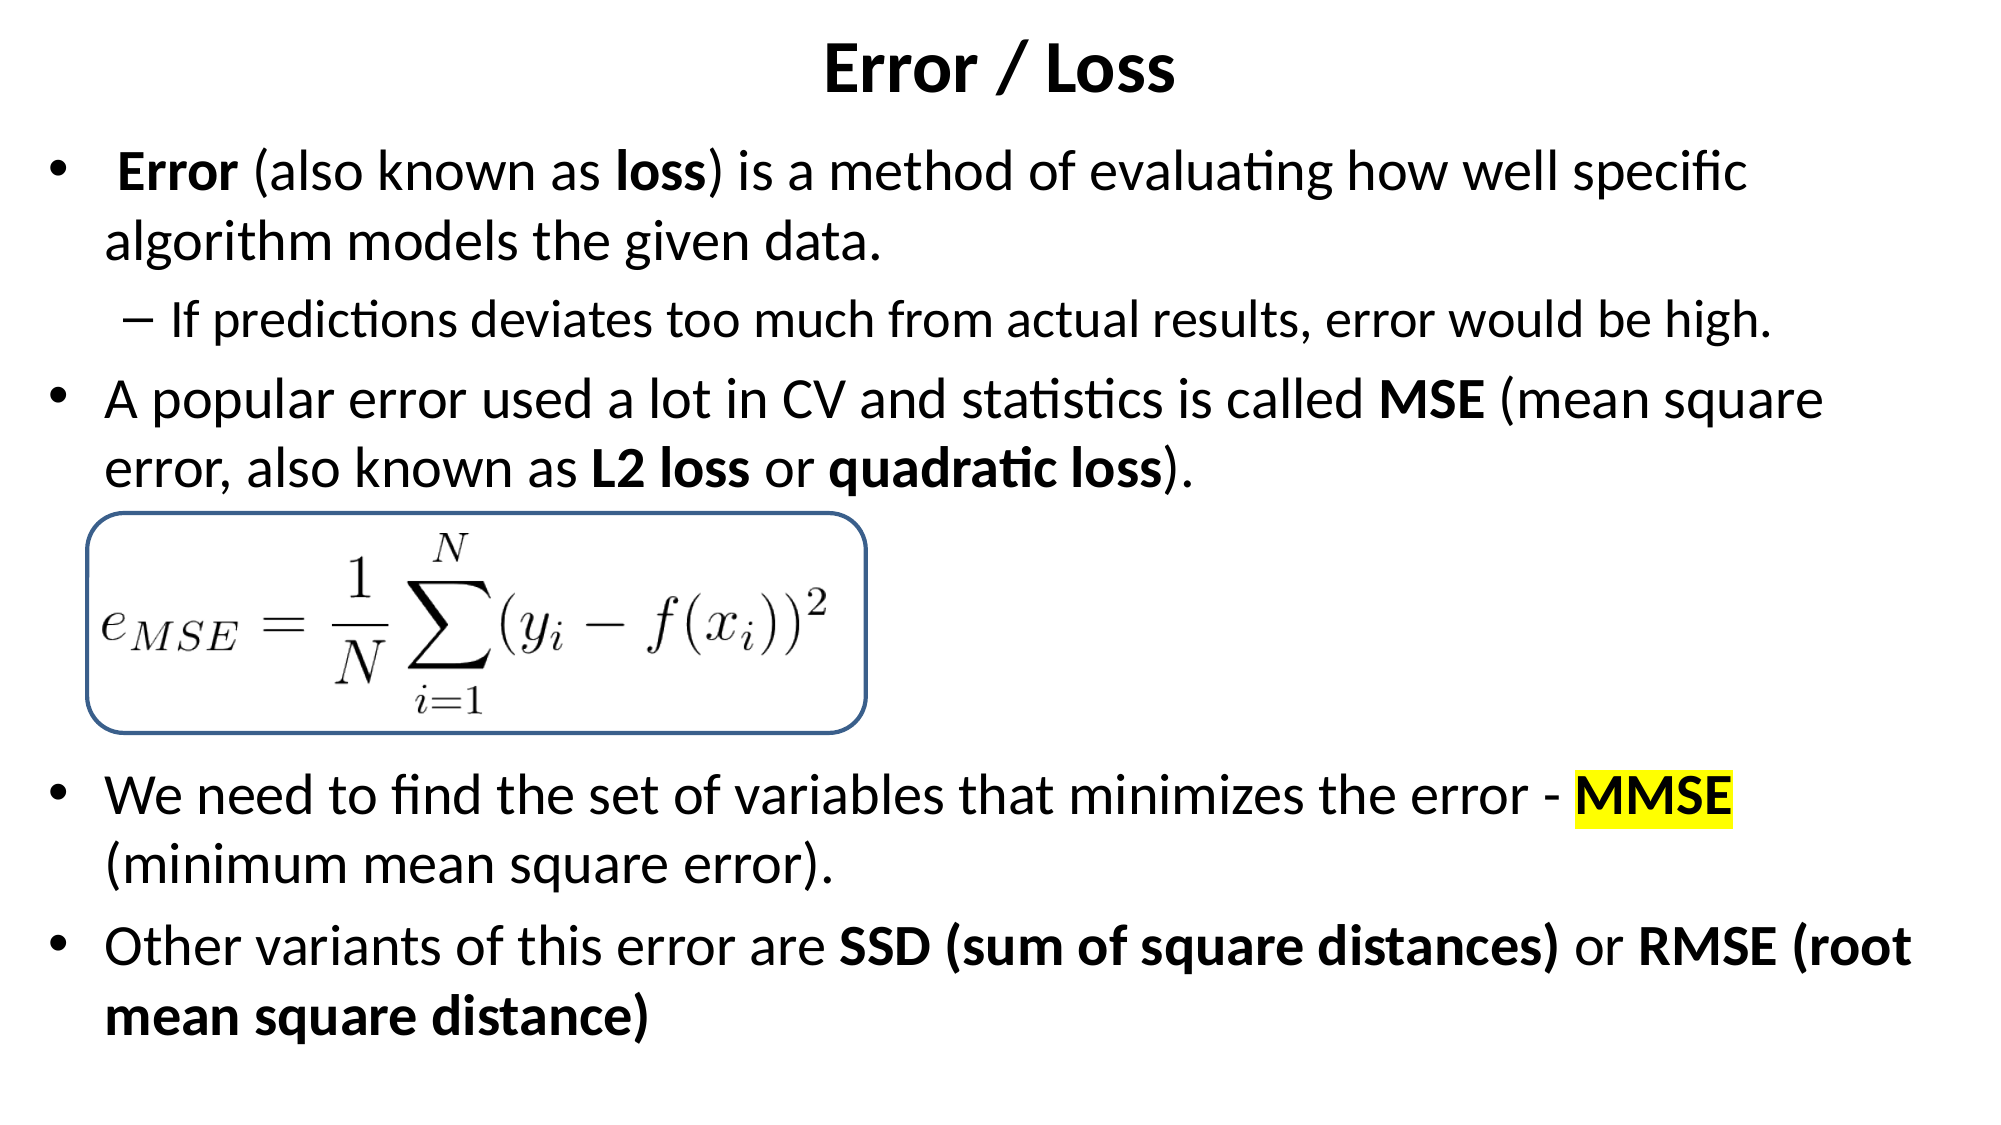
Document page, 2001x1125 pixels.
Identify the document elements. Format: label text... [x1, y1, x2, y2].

picture [102, 532, 826, 715]
text_box [85, 510, 868, 736]
title Error / Loss [33, 0, 1967, 125]
list Error (also known as loss) is a method of evaluating how well specific algorithm models the given data. If predictions deviates too much from actual results, error would be high. A popular error used a lot in CV and statistics is called MSE (mean square error, also known as L2 loss or quadratic loss). We need to find the set of variables that minimizes the error - MMSE (minimum mean square error). Other variants of this error are SSD (sum of square distances) or RMSE (root mean square distance) [33, 125, 1967, 1125]
